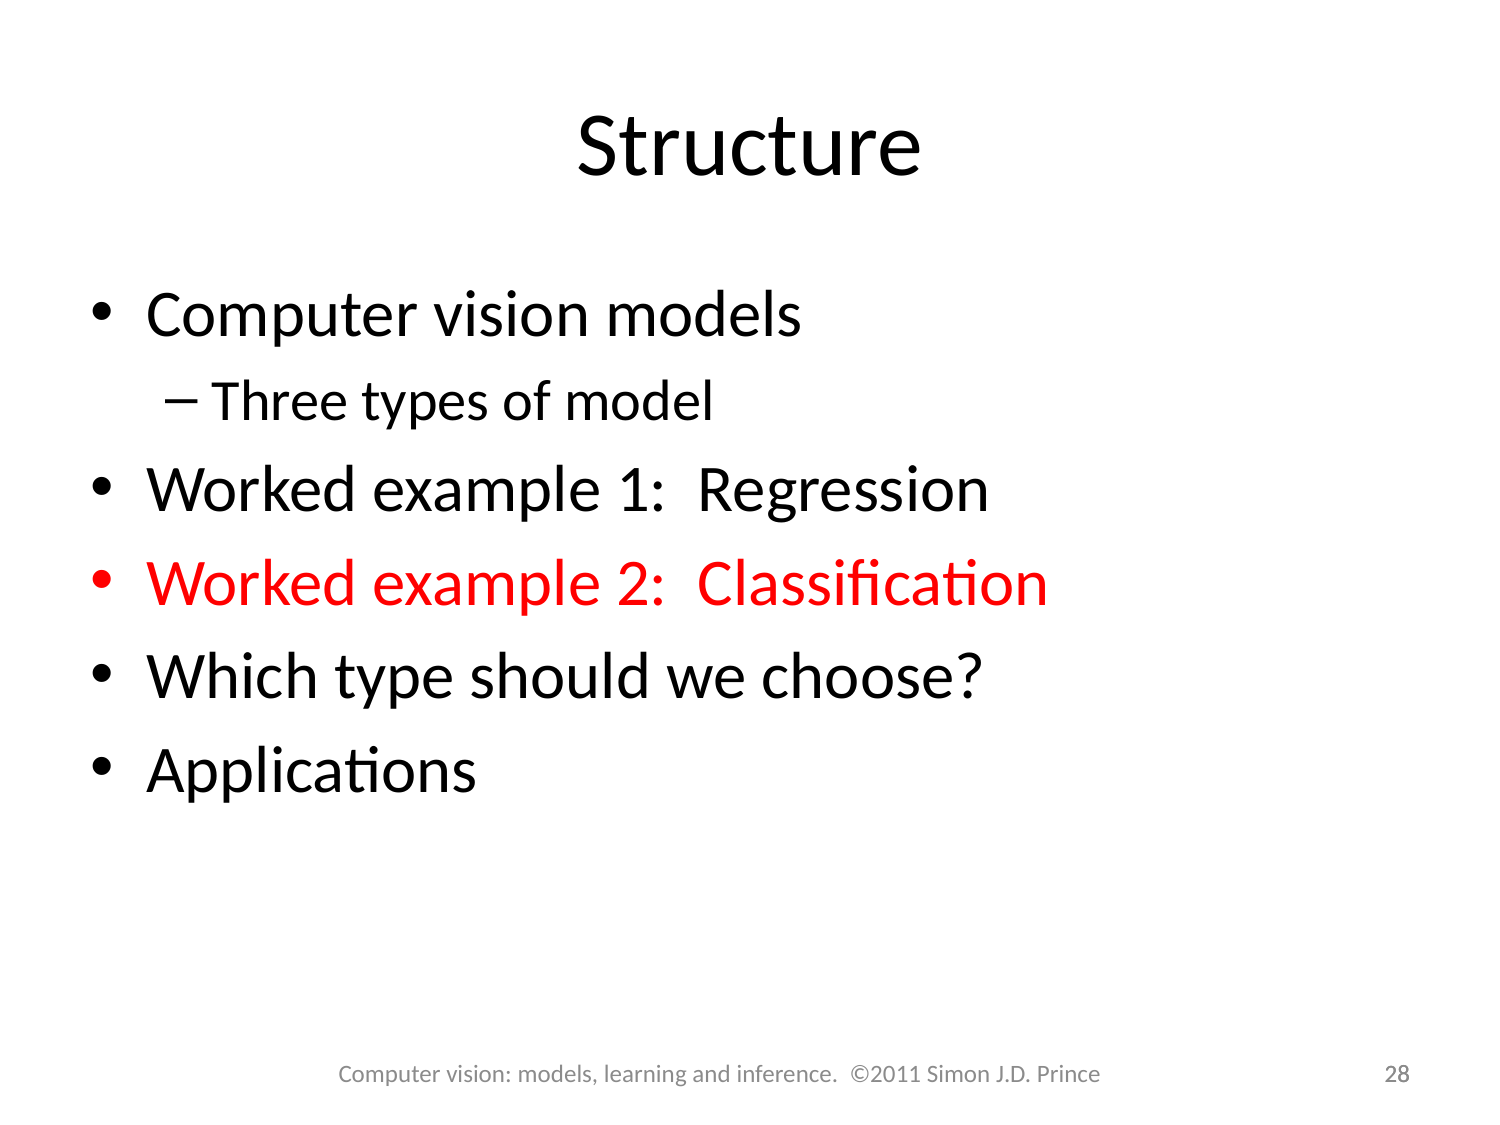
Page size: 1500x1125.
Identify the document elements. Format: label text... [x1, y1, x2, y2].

list Computer vision models Three types of model Worked example 1: Regression Worked example 2: Classification Which type should we choose? Applications [75, 262, 1425, 1005]
text_box 28 [1140, 1042, 1425, 1103]
title Structure [75, 45, 1425, 233]
text_box Computer vision: models, learning and inference. ©2011 Simon J.D. Prince [301, 1042, 1140, 1103]
